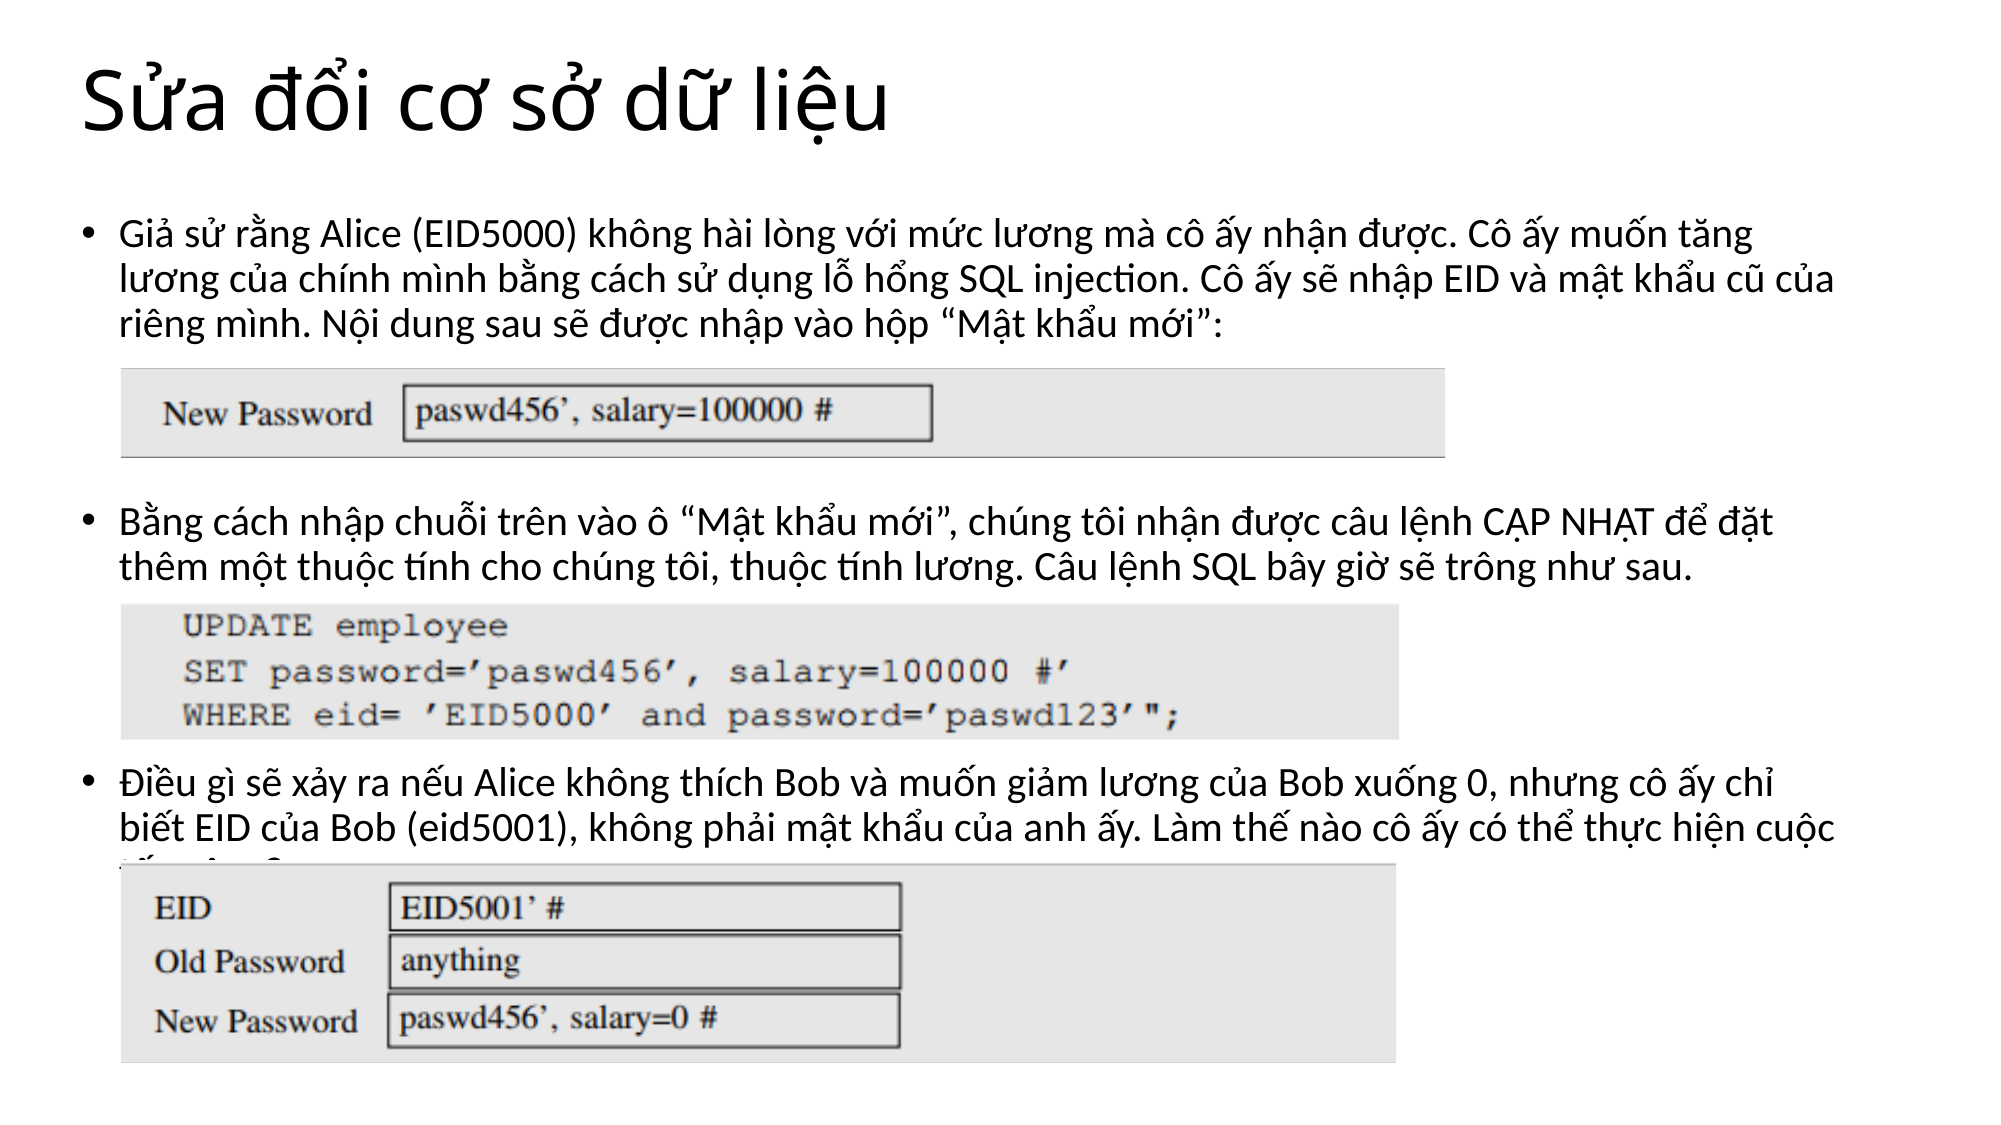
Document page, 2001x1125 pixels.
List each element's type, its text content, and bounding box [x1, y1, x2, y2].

picture [120, 598, 1400, 740]
picture [120, 368, 1446, 458]
title Sửa đổi cơ sở dữ liệu [66, 0, 1863, 181]
list Giả sử rằng Alice (EID5000) không hài lòng với mức lương mà cô ấy nhận được. Cô ấy muốn tăng lương của chính mình bằng cách sử dụng lỗ hổng SQL injection. Cô ấy sẽ nhập EID và mật khẩu cũ của riêng mình. Nội dung sau sẽ được nhập vào hộp “Mật khẩu mới”: Bằng cách nhập chuỗi trên vào ô “Mật khẩu mới”, chúng tôi nhận được câu lệnh CẬP NHẬT để đặt thêm một thuộc tính cho chúng tôi, thuộc tính lương. Câu lệnh SQL bây giờ sẽ trông như sau. Điều gì sẽ xảy ra nếu Alice không thích Bob và muốn giảm lương của Bob xuống 0, nhưng cô ấy chỉ biết EID của Bob (eid5001), không phải mật khẩu của anh ấy. Làm thế nào cô ấy có thể thực hiện cuộc tấn công? [66, 181, 1863, 1048]
picture [120, 860, 1397, 1063]
